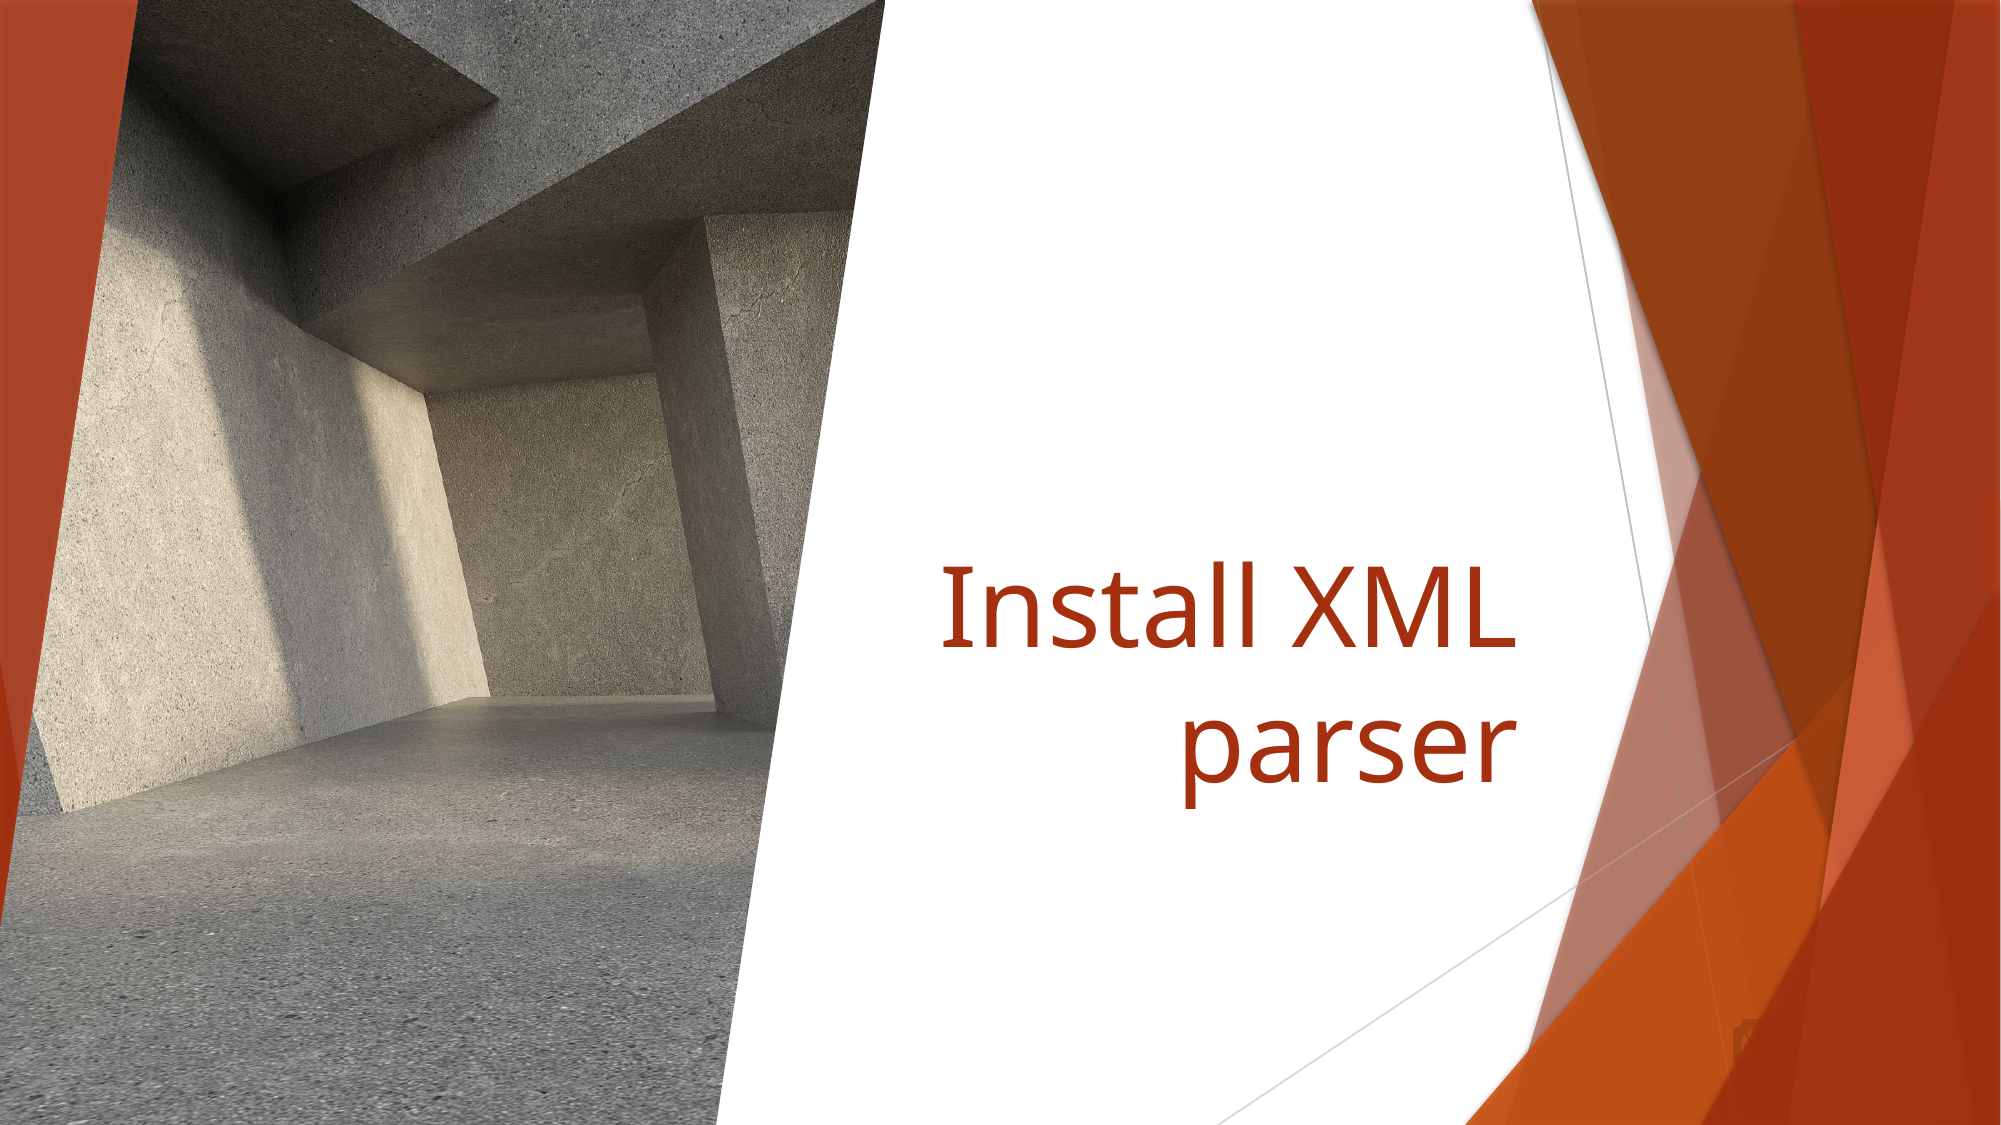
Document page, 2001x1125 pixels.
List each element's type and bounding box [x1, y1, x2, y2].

picture [0, 0, 886, 1125]
text_box [887, 0, 2000, 1125]
